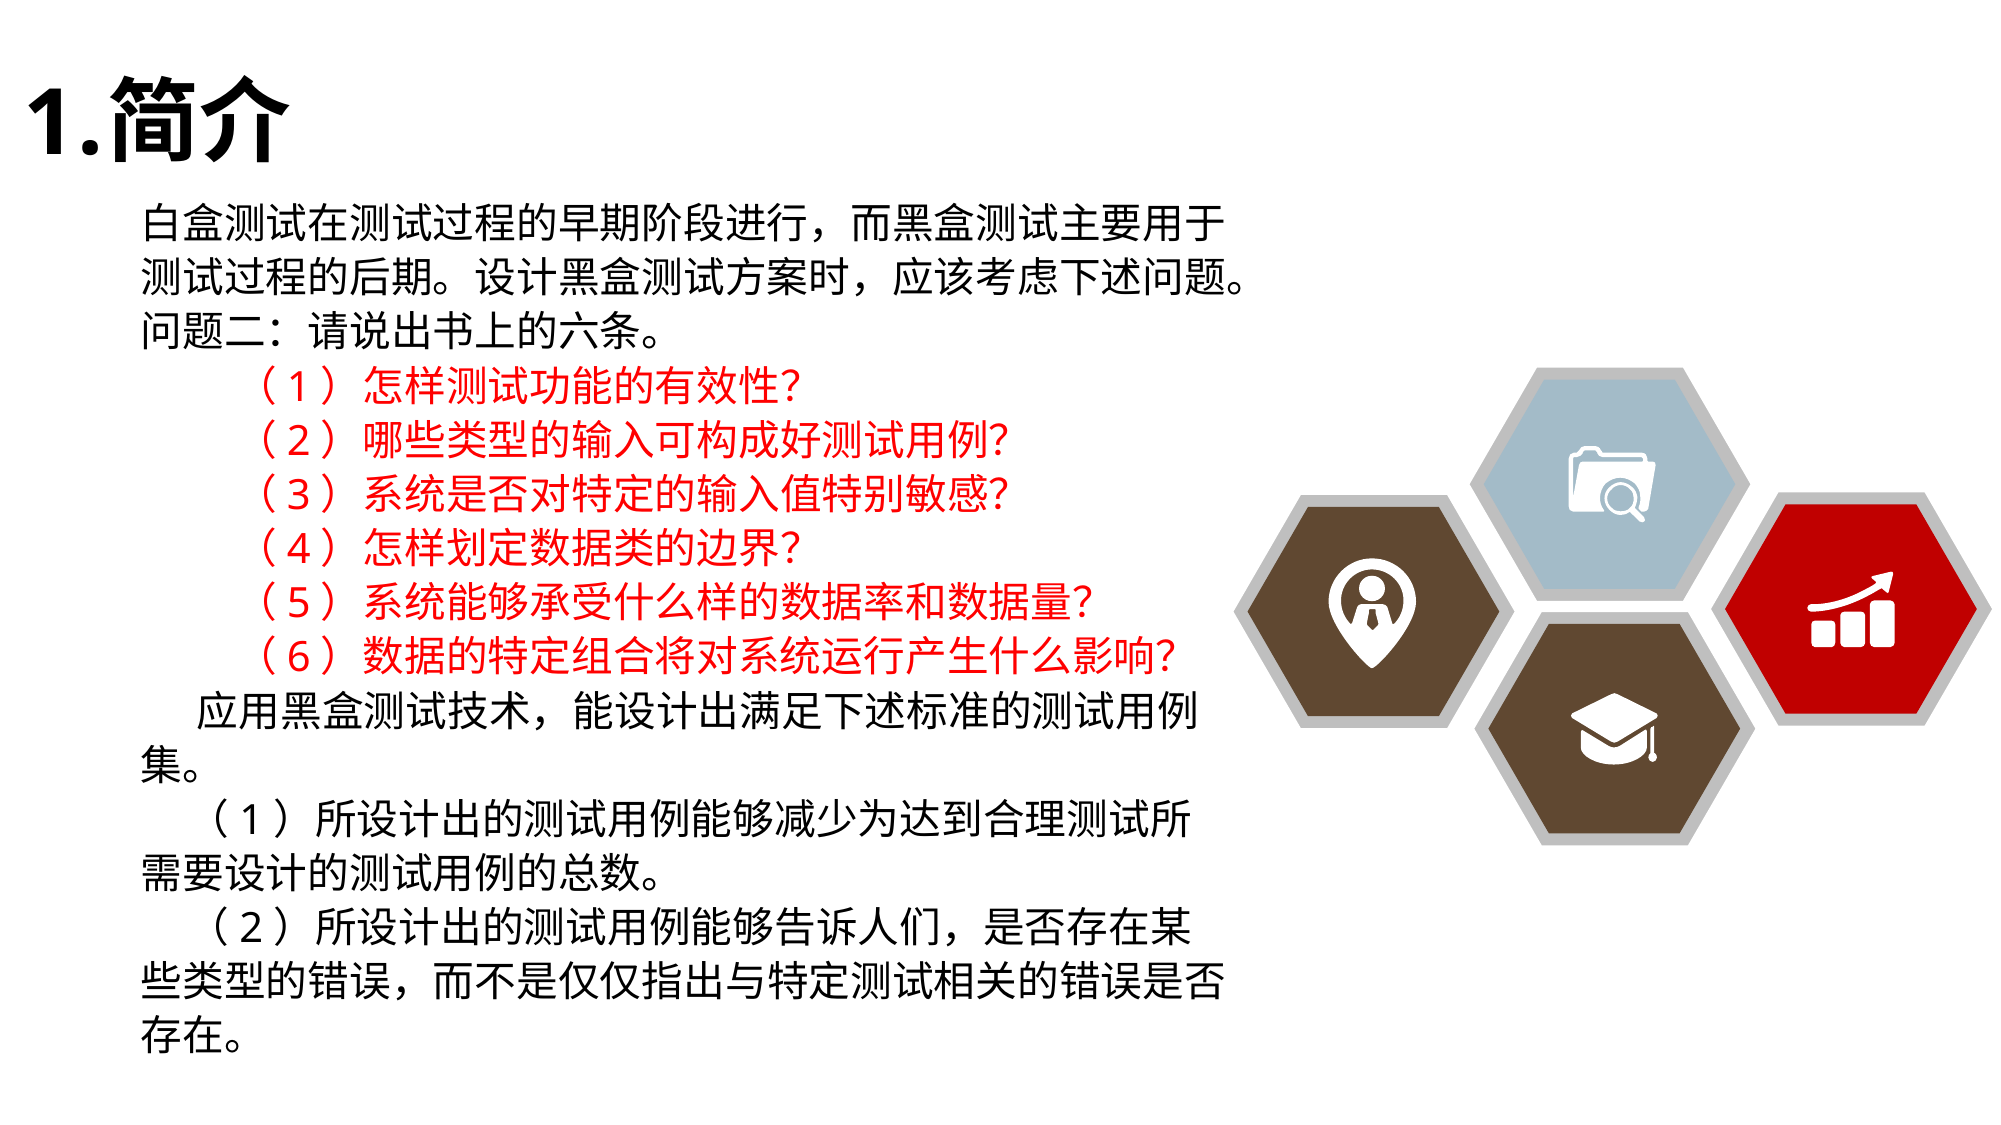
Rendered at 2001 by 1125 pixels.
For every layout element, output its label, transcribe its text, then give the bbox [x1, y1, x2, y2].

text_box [1471, 609, 1759, 848]
text_box 白盒测试在测试过程的早期阶段进行，而黑盒测试主要用于测试过程的后期。设计黑盒测试方案时，应该考虑下述问题。 问题二：请说出书上的六条。 （1）怎样测试功能的有效性？ （2）哪些类型的输入可构成好测试用例？ （3）系统是否对特定的输入值特别敏感？ （4）怎样划定数据类的边界？ （5）系统能够承受什么样的数据率和数据量？ （6）数据的特定组合将对系统运行产生什么影响？ 应用黑盒测试技术，能设计出满足下述标准的测试用例集。 （1）所设计出的测试用例能够减少为达到合理测试所需要设计的测试用例的总数。 （2）所设计出的测试用例能够告诉人们，是否存在某些类型的错误，而不是仅仅指出与特定测试相关的错误是否存在。 [125, 185, 1242, 1067]
text_box 简介 [0, 0, 307, 181]
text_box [1230, 492, 1518, 731]
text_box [1466, 365, 1754, 604]
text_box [1708, 490, 1995, 729]
